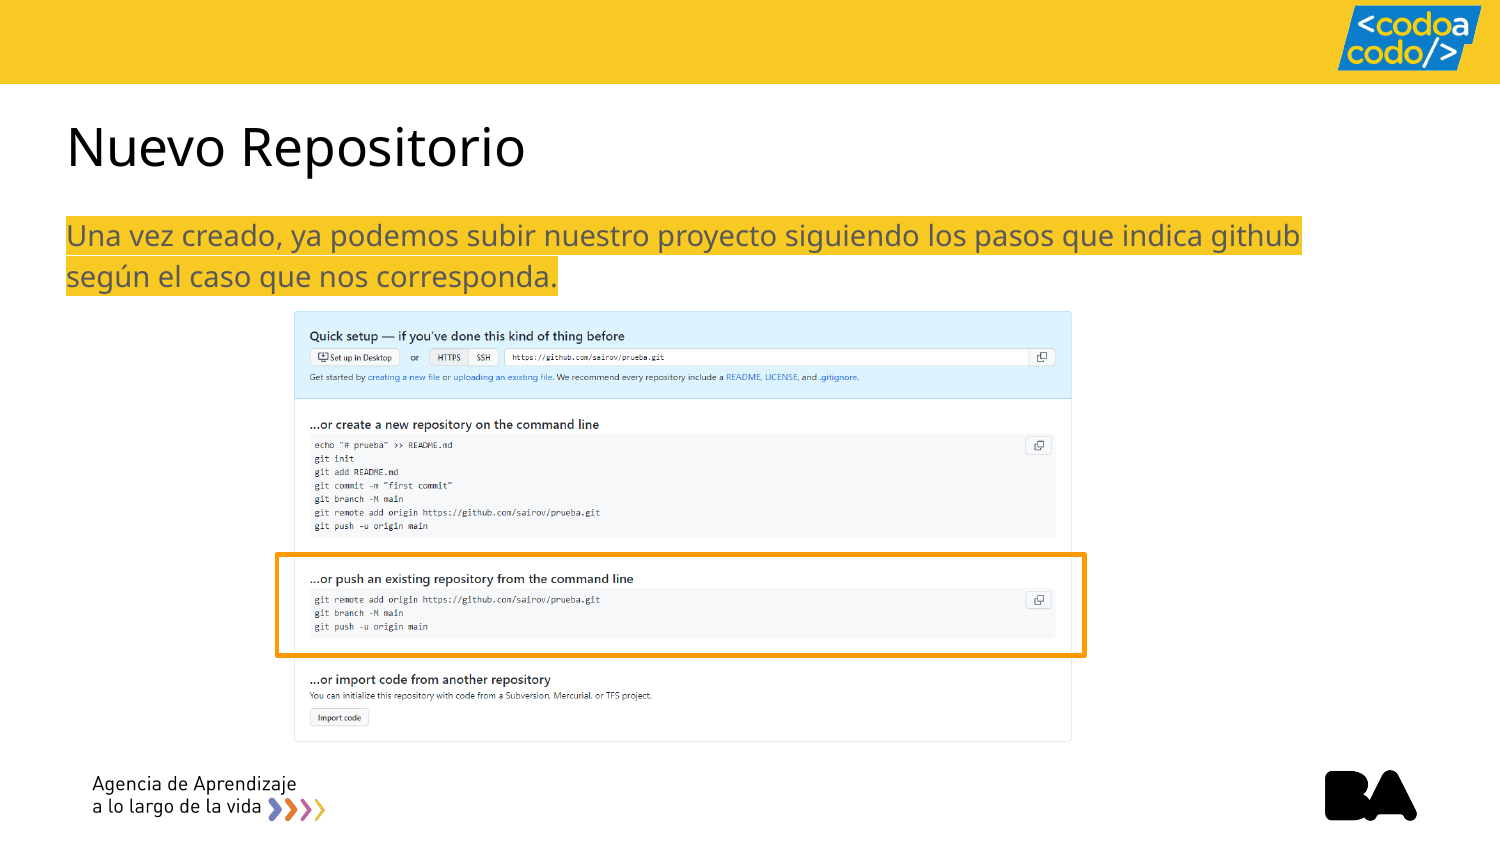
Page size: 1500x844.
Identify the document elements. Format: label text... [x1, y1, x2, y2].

picture [1337, 5, 1482, 71]
title Nuevo Repositorio [51, 98, 1449, 192]
picture [1325, 770, 1417, 821]
list Una vez creado, ya podemos subir nuestro proyecto siguiendo los pasos que indica github según el caso que nos corresponda. [51, 197, 1322, 703]
picture [281, 303, 1091, 747]
picture [70, 756, 344, 835]
